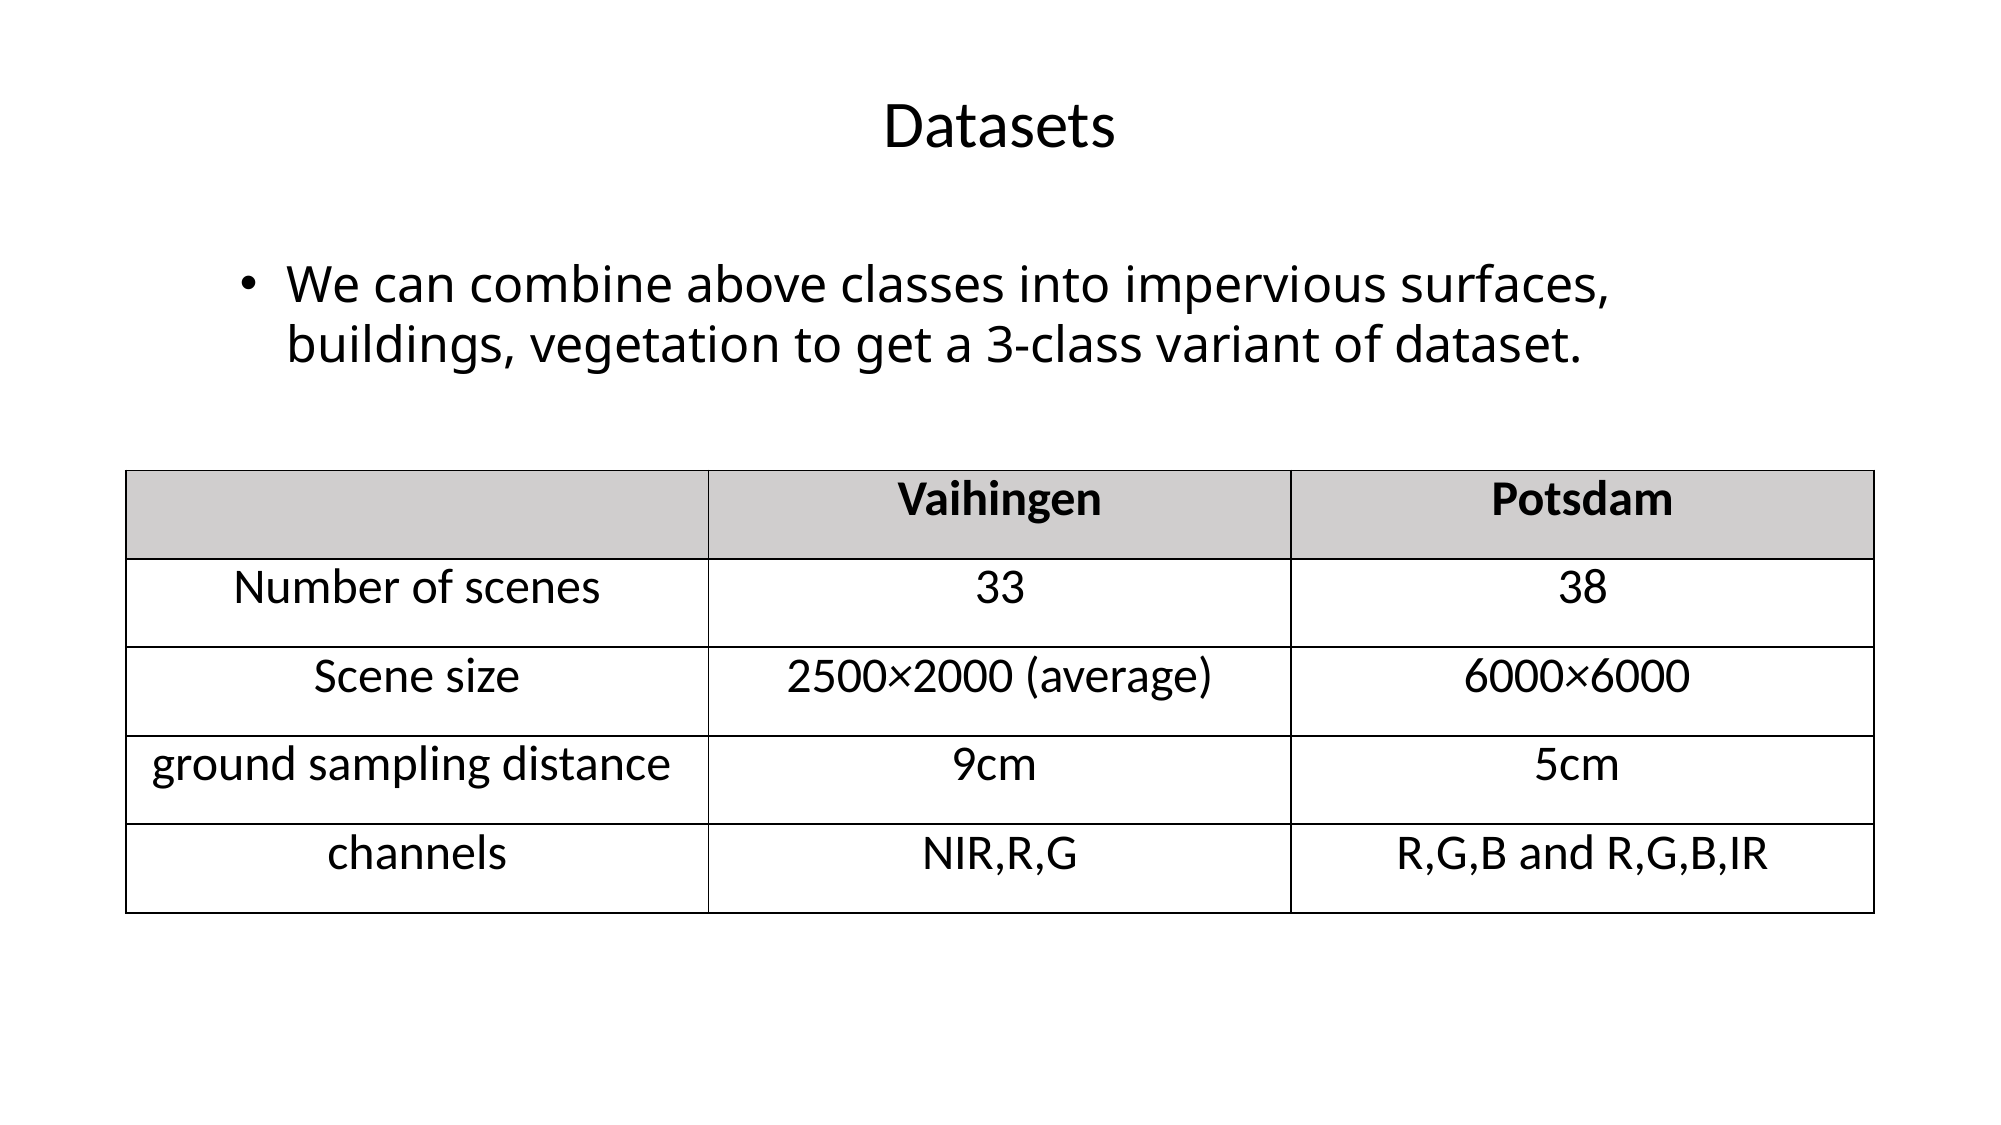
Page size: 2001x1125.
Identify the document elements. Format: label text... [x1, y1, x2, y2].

table_header Vaihingen [709, 471, 1290, 558]
table_cell 6000×6000 [1292, 648, 1873, 735]
table_cell R,G,B and R,G,B,IR [1292, 825, 1873, 912]
table_header Potsdam [1292, 471, 1873, 558]
table_cell 5cm [1292, 737, 1873, 823]
table_cell 9cm [709, 737, 1290, 823]
table_header [127, 471, 708, 558]
table_cell Number of scenes [127, 560, 708, 646]
table_cell ground sampling distance [127, 737, 708, 823]
text_box We can combine above classes into impervious surfaces, buildings, vegetation to get a 3-class variant of dataset. [224, 244, 1725, 470]
text_box Datasets [125, 73, 1875, 169]
table_cell Scene size [127, 648, 708, 735]
table_cell NIR,R,G [709, 825, 1290, 912]
table_cell channels [127, 825, 708, 912]
table_cell 33 [709, 560, 1290, 646]
table_cell 38 [1292, 560, 1873, 646]
table_cell 2500×2000 (average) [709, 648, 1290, 735]
